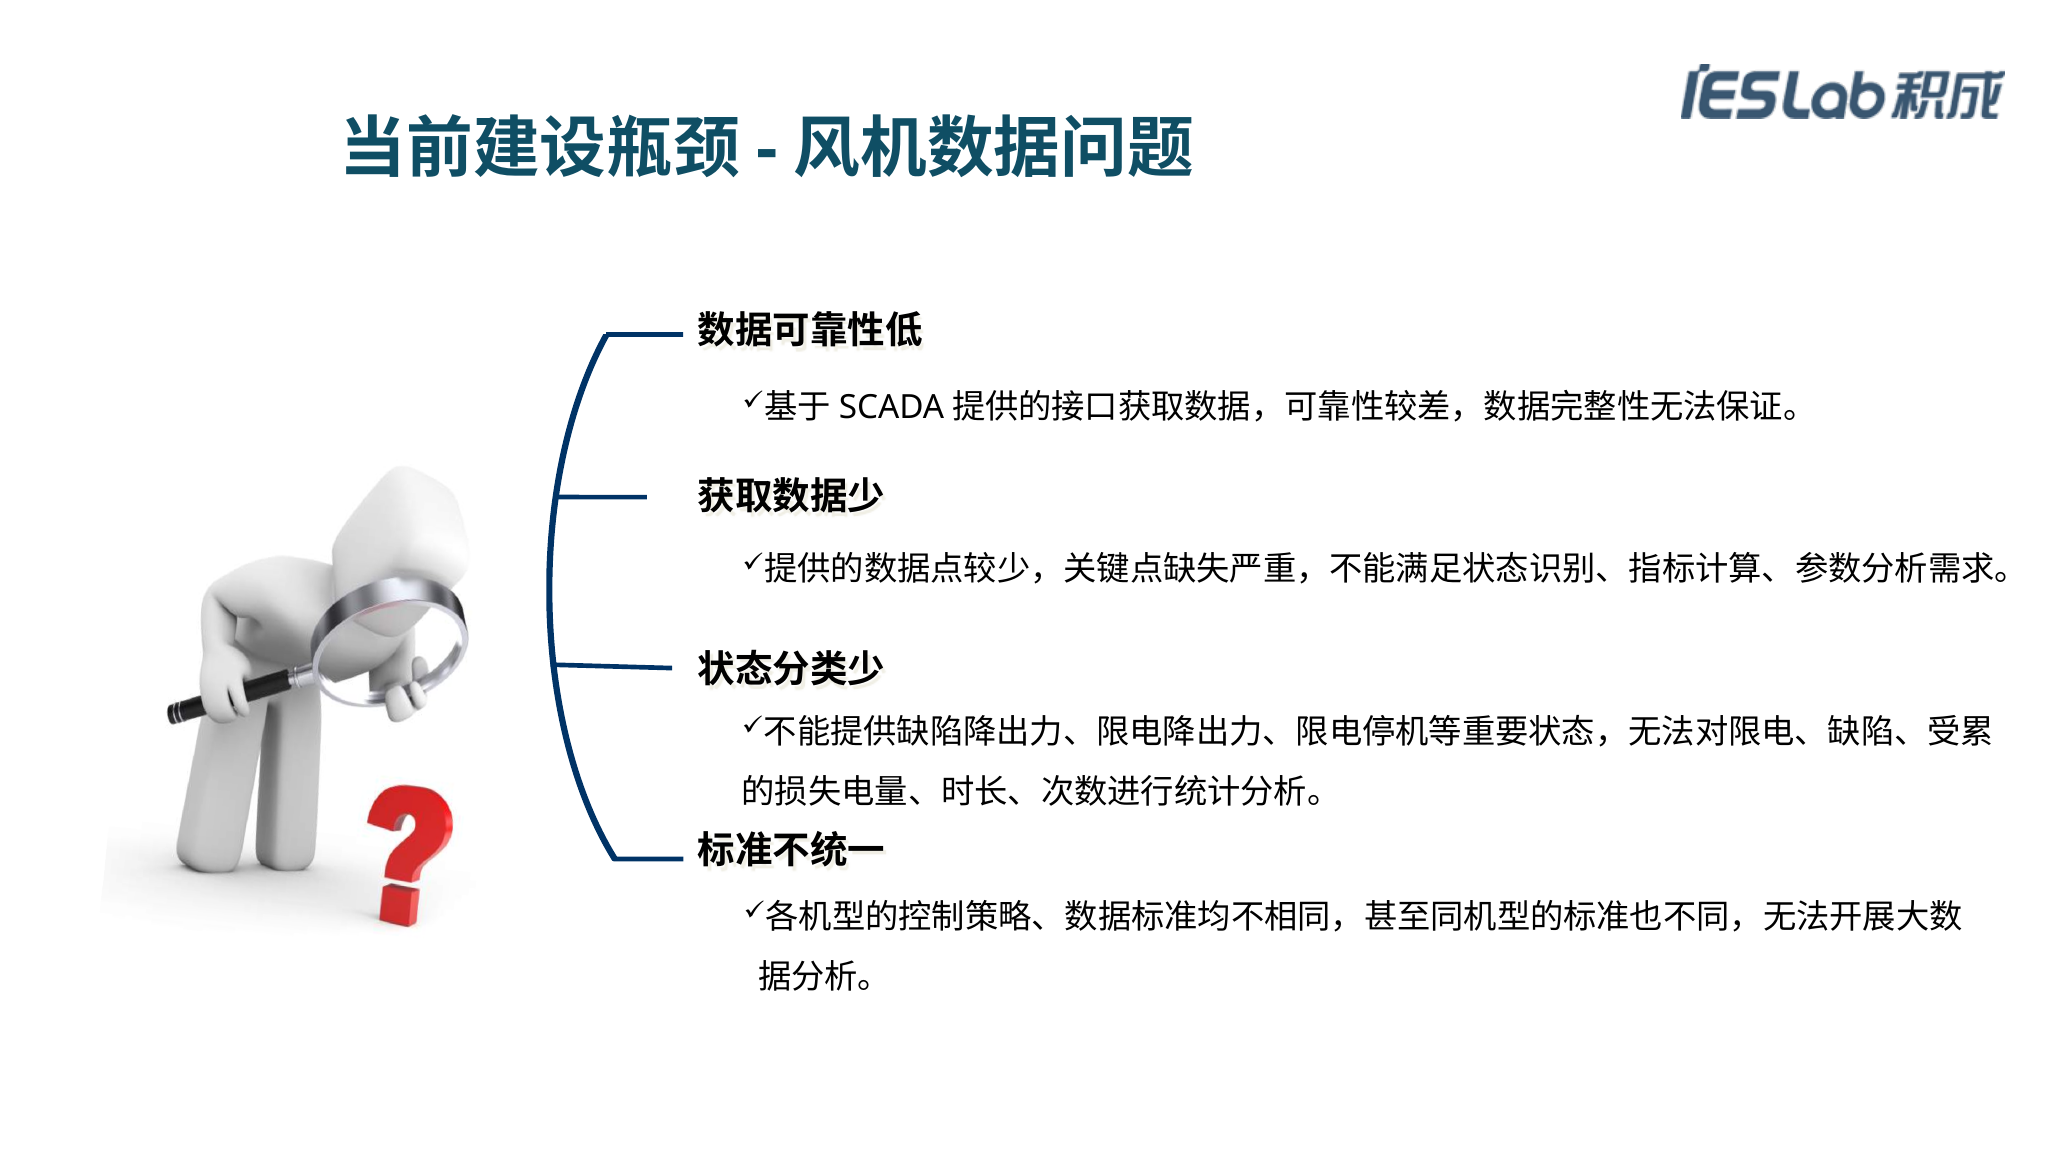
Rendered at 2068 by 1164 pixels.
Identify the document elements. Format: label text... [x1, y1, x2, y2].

picture [93, 334, 657, 1020]
text_box 不能提供缺陷降出力、限电降出力、限电停机等重要状态，无法对限电、缺陷、受累的损失电量、时长、次数进行统计分析。 [741, 689, 2001, 870]
text_box 当前建设瓶颈-风机数据问题 [325, 97, 1530, 192]
text_box 提供的数据点较少，关键点缺失严重，不能满足状态识别、指标计算、参数分析需求。 [742, 527, 2002, 588]
text_box 基于SCADA提供的接口获取数据，可靠性较差，数据完整性无法保证。 [742, 365, 2002, 426]
picture [1681, 64, 2005, 119]
text_box 获取数据少 [683, 464, 945, 525]
text_box 各机型的控制策略、数据标准均不相同，甚至同机型的标准也不同，无法开展大数据分析。 [743, 875, 1981, 996]
text_box 状态分类少 [683, 637, 945, 698]
text_box 数据可靠性低 [683, 299, 990, 359]
text_box 标准不统一 [683, 818, 945, 879]
